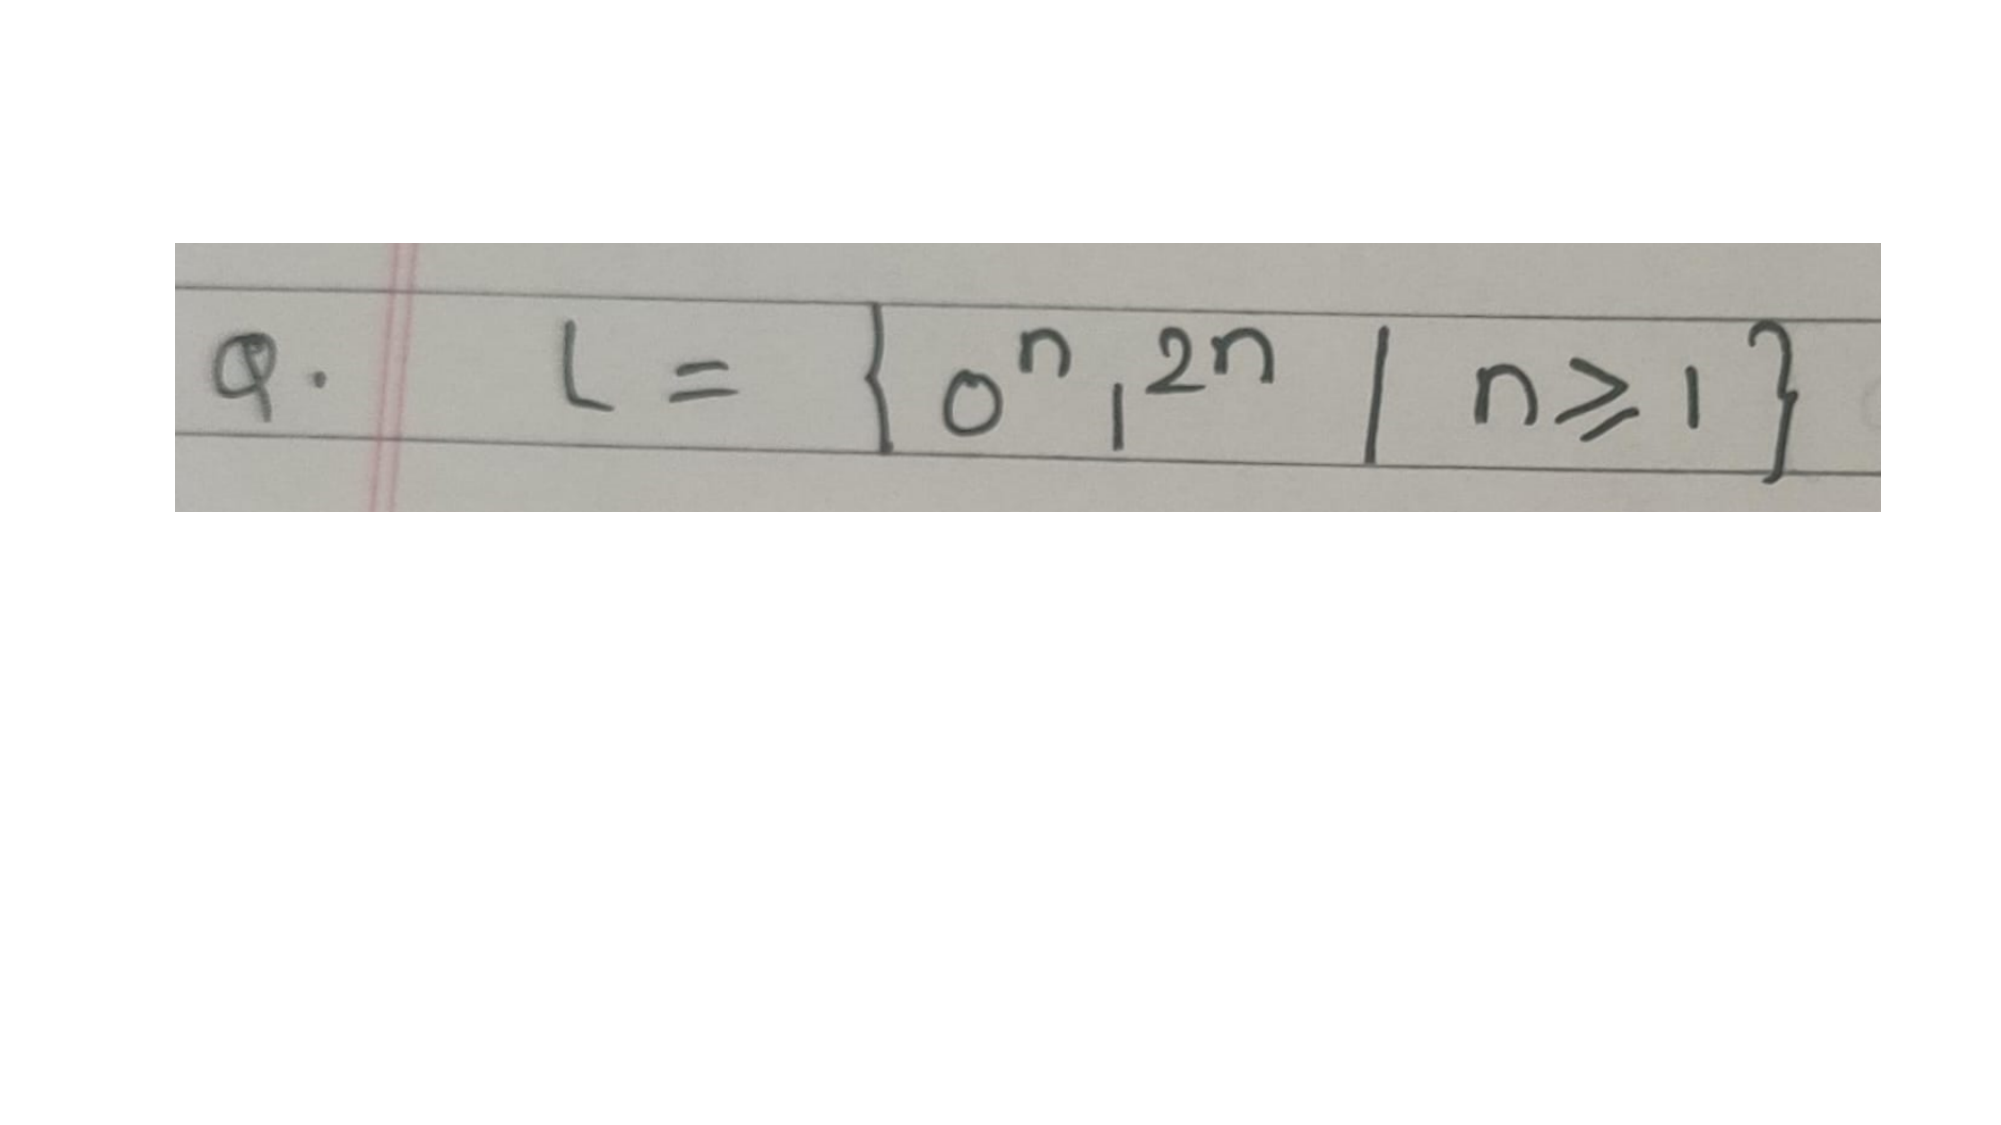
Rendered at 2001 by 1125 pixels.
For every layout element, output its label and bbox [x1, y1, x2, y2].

picture [175, 243, 1881, 512]
